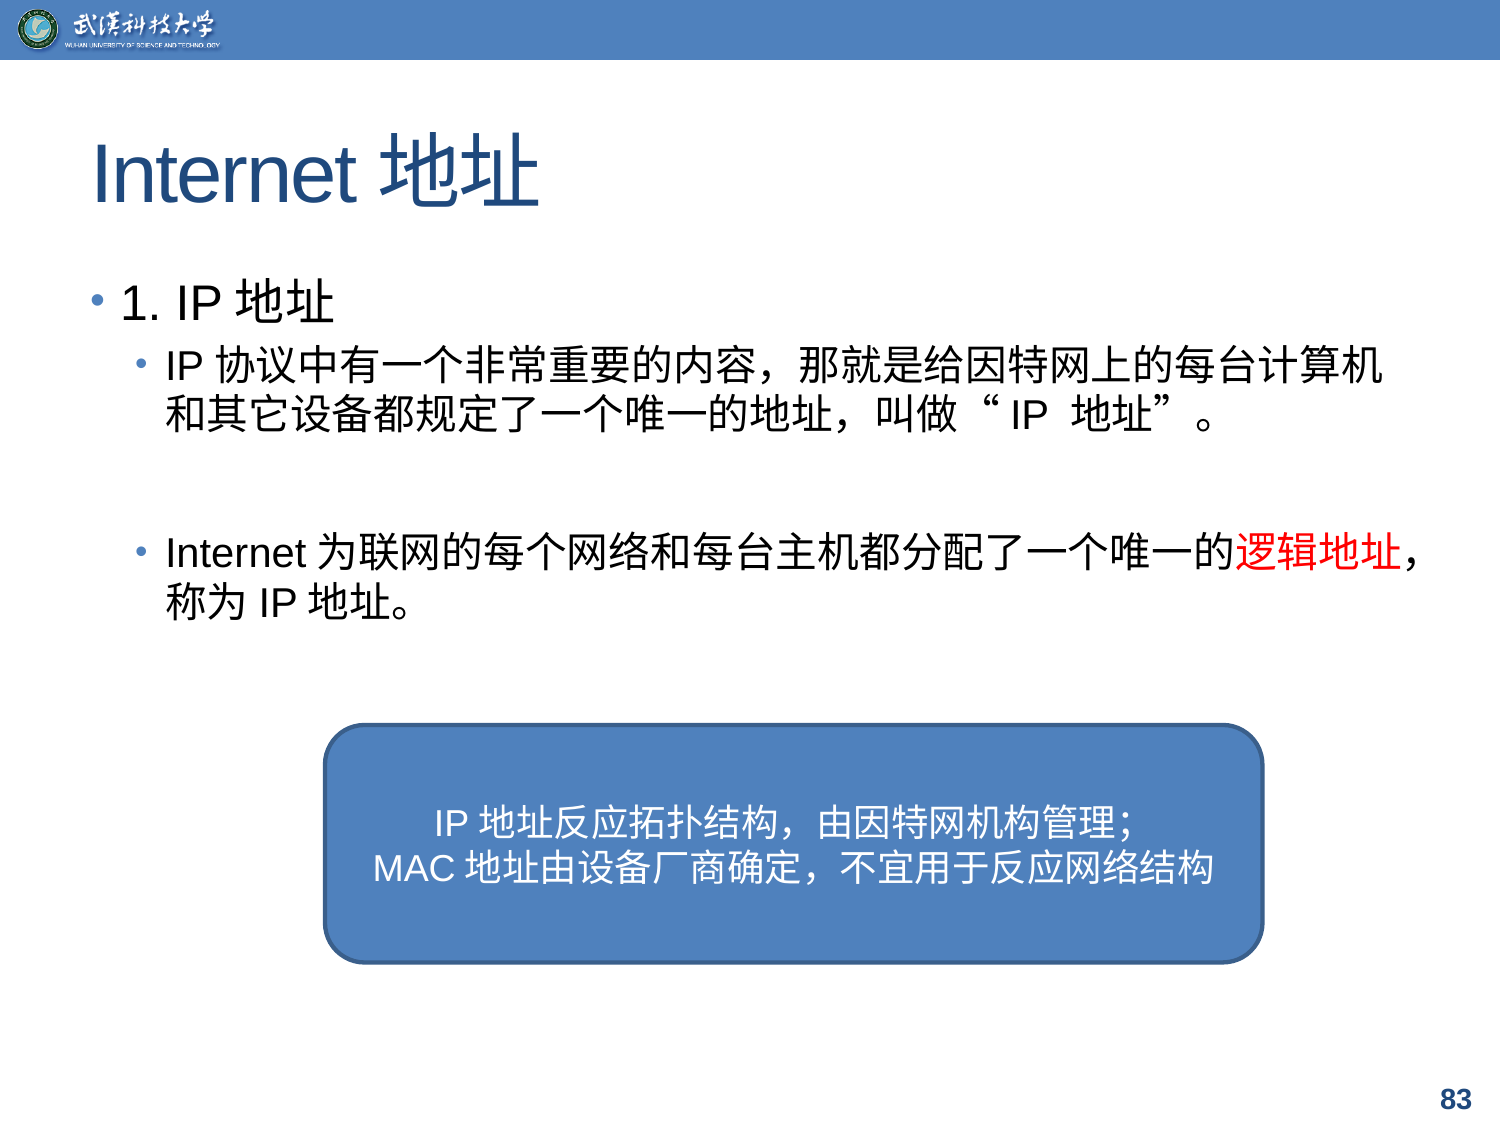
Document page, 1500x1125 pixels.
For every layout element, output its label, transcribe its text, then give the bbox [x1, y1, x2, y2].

list 1. IP地址 IP协议中有一个非常重要的内容，那就是给因特网上的每台计算机和其它设备都规定了一个唯一的地址，叫做“IP 地址”。 Internet为联网的每个网络和每台主机都分配了一个唯一的逻辑地址，称为IP地址。 [75, 262, 1425, 1063]
text_box IP地址反应拓扑结构，由因特网机构管理； MAC地址由设备厂商确定，不宜用于反应网络结构 [322, 722, 1265, 965]
slide_number 83 [1425, 1071, 1500, 1125]
picture [8, 4, 228, 58]
title Internet地址 [75, 87, 1425, 250]
